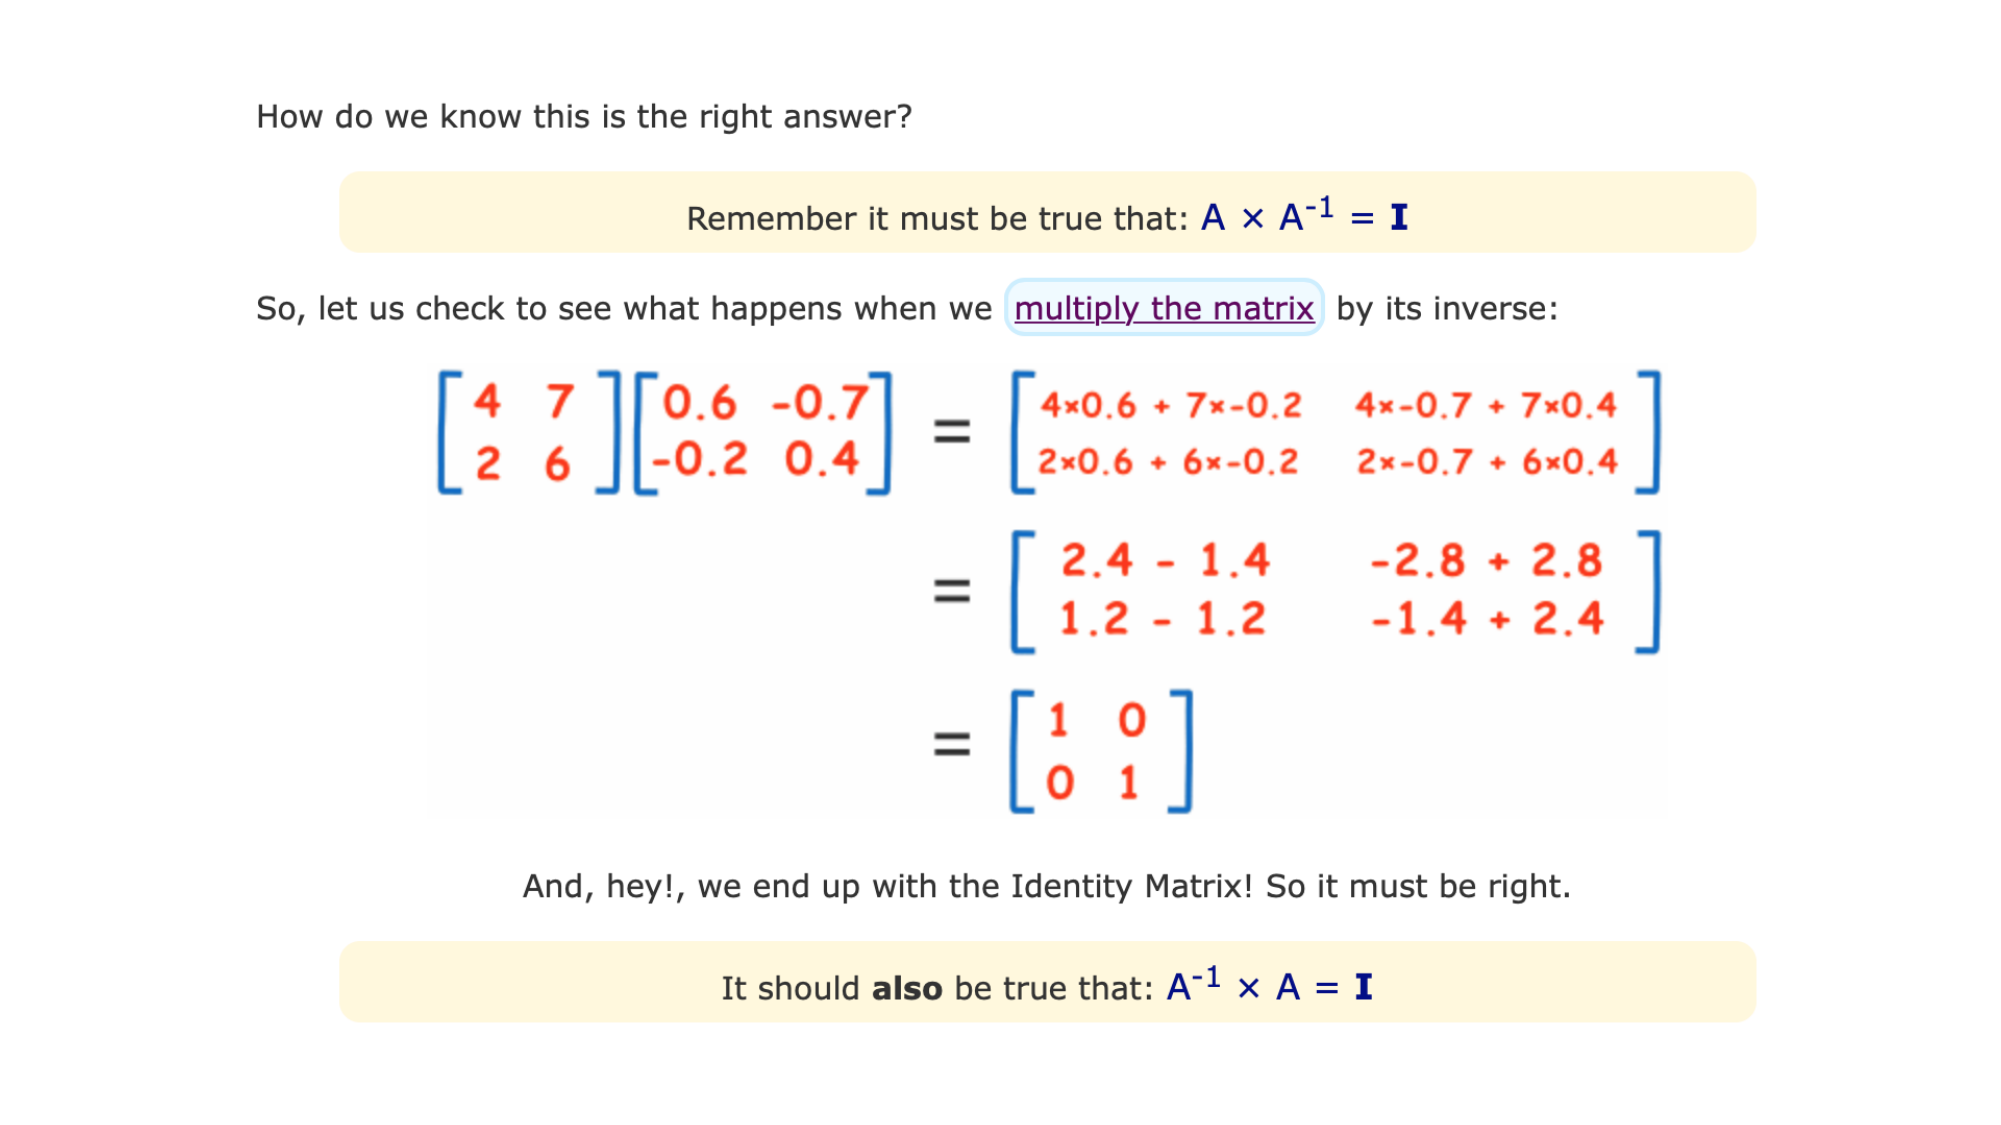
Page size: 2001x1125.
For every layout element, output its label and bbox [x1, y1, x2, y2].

picture [182, 65, 1818, 1060]
